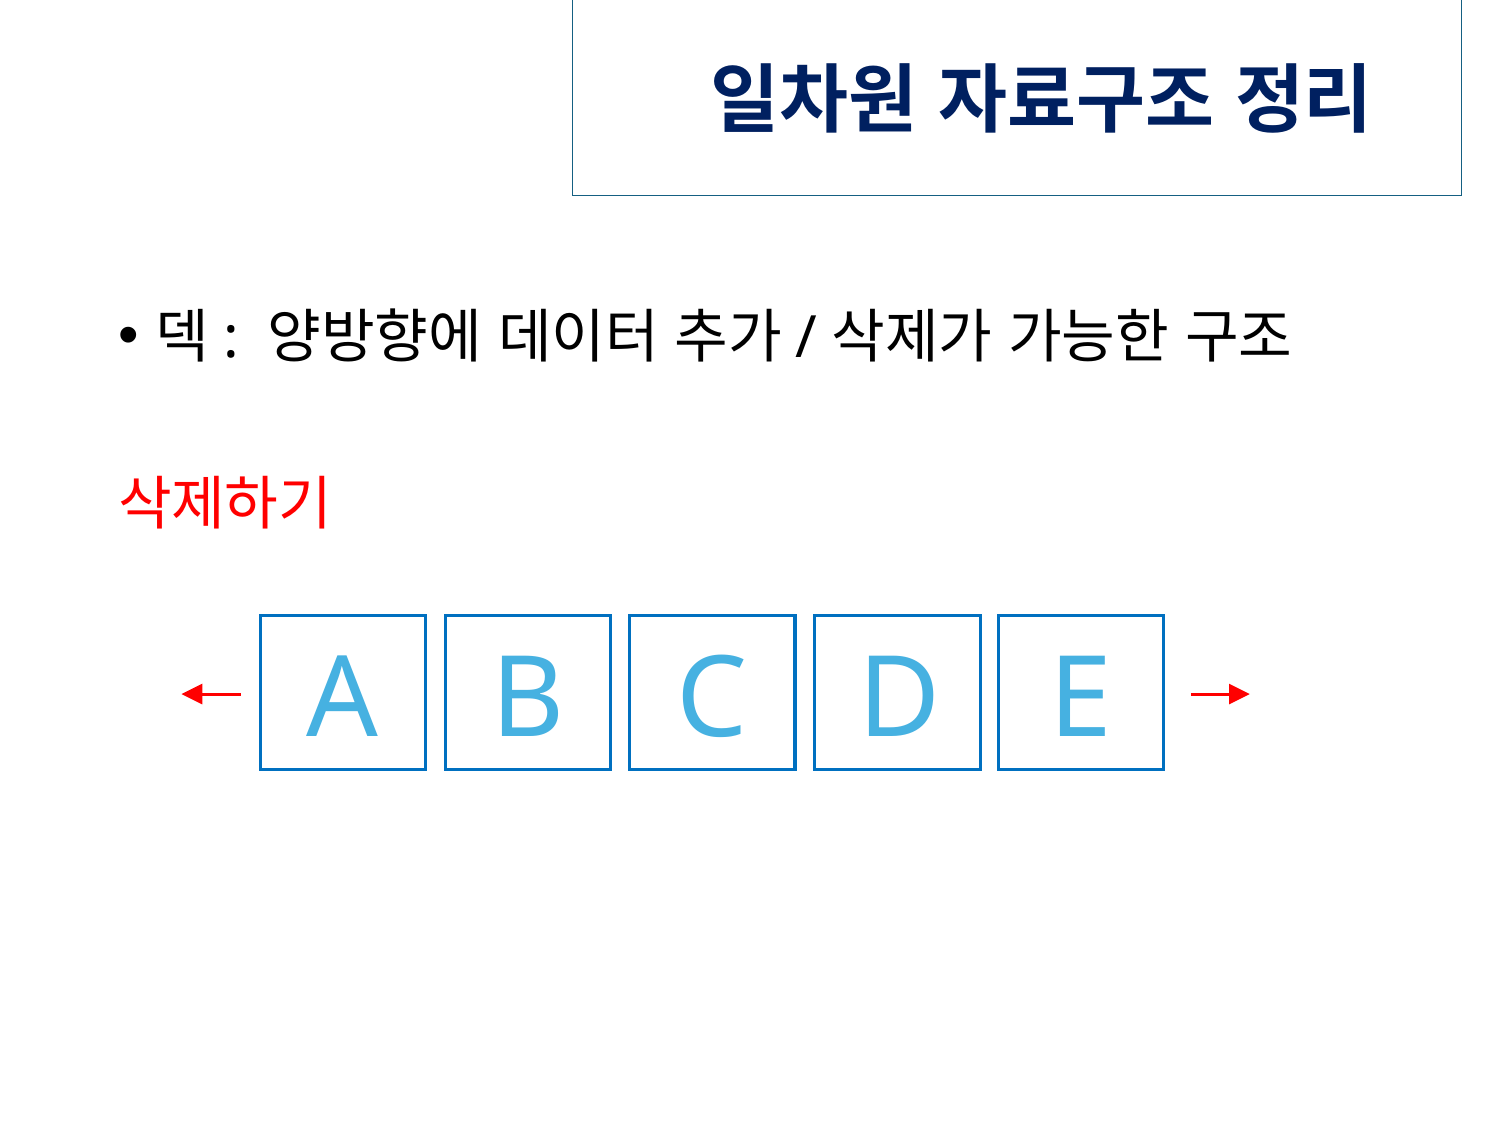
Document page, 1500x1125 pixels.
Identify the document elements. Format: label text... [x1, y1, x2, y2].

list 덱: 양방향에 데이터 추가/삭제가 가능한 구조 삭제하기 [103, 299, 1500, 1014]
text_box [629, 615, 796, 771]
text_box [259, 615, 427, 771]
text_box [997, 615, 1165, 771]
title 일차원 자료구조 정리 [572, 0, 1462, 196]
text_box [814, 615, 981, 771]
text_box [444, 615, 612, 771]
